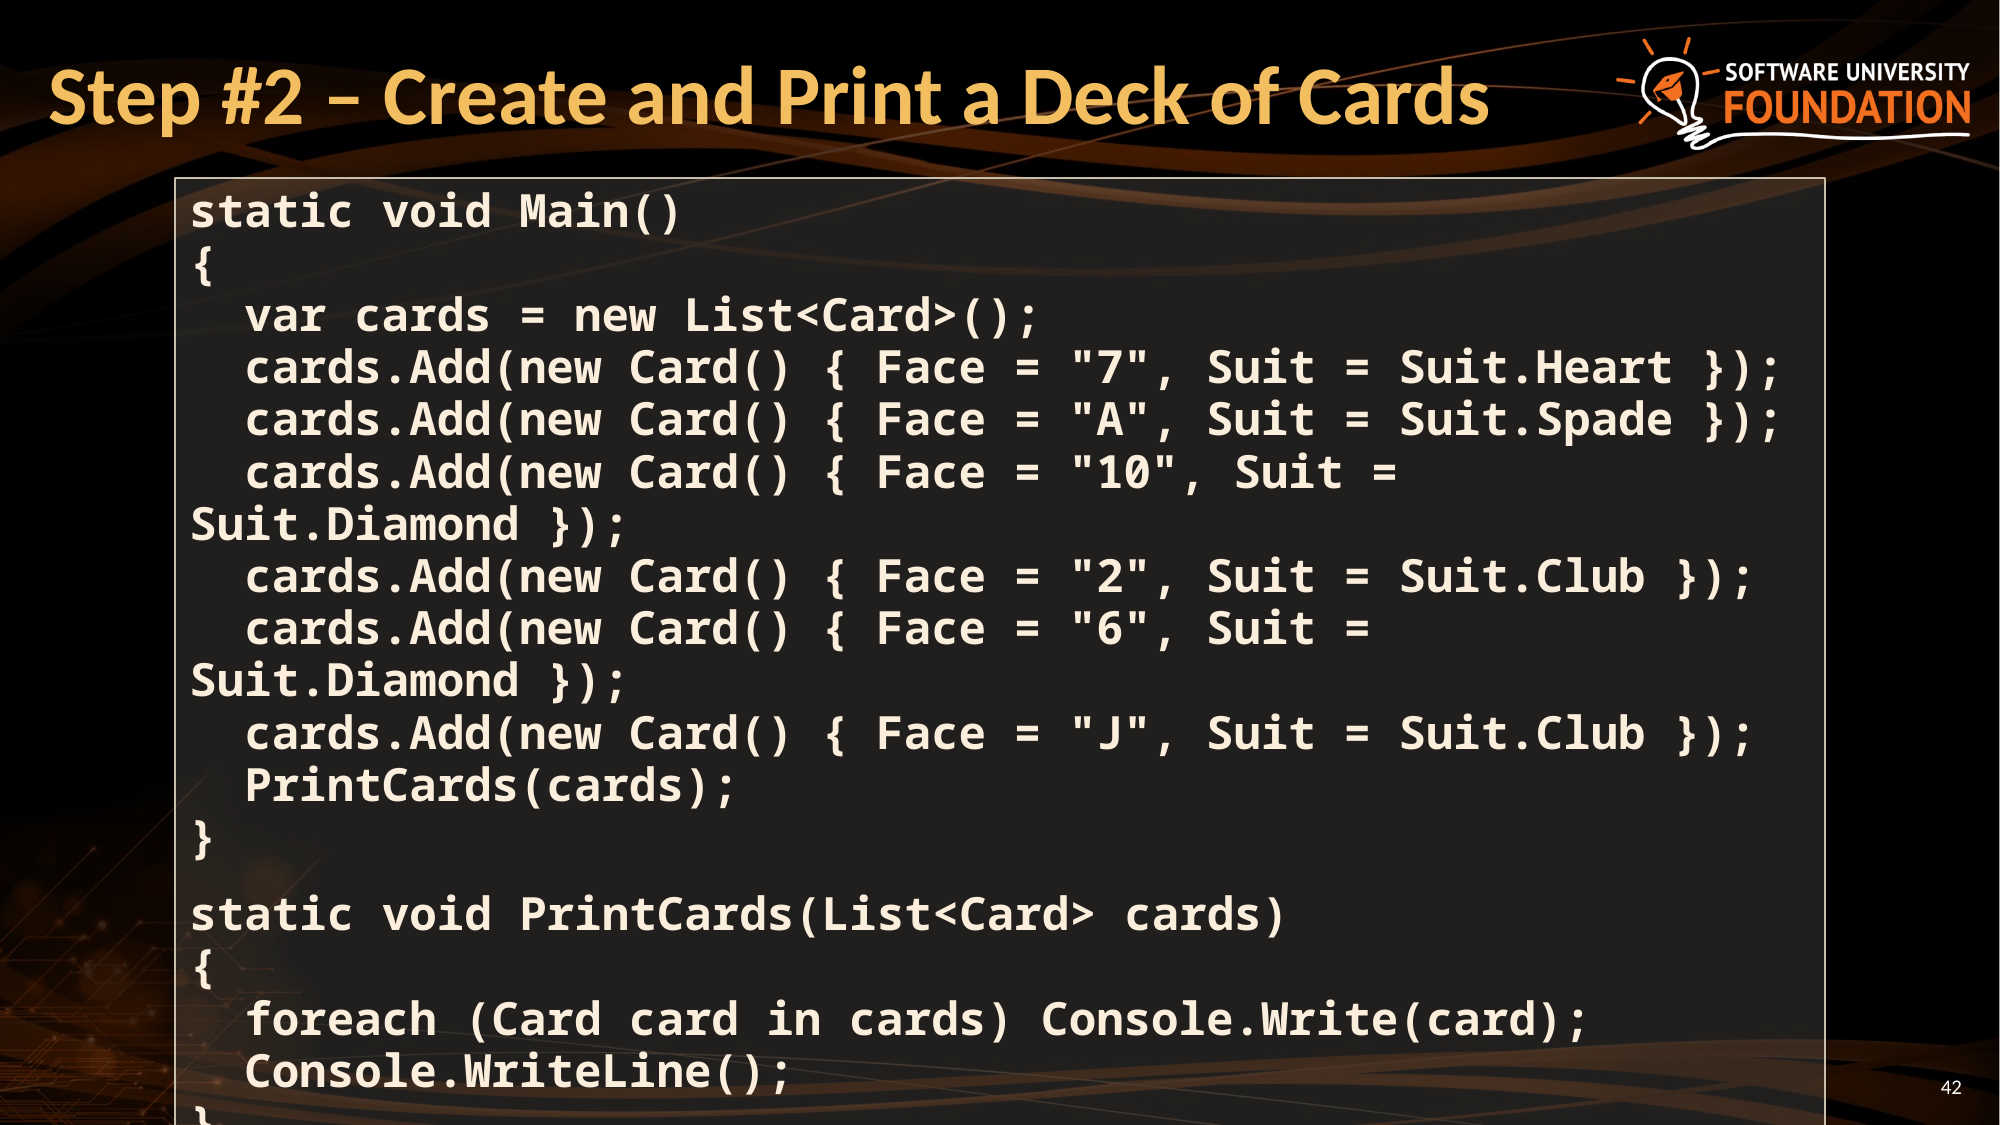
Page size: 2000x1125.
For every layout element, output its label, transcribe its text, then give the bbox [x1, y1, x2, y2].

text_box static void Main() { var cards = new List<Card>(); cards.Add(new Card() { Face = "7", Suit = Suit.Heart }); cards.Add(new Card() { Face = "A", Suit = Suit.Spade }); cards.Add(new Card() { Face = "10", Suit = Suit.Diamond }); cards.Add(new Card() { Face = "2", Suit = Suit.Club }); cards.Add(new Card() { Face = "6", Suit = Suit.Diamond }); cards.Add(new Card() { Face = "J", Suit = Suit.Club }); PrintCards(cards); } static void PrintCards(List<Card> cards) { foreach (Card card in cards) Console.Write(card); Console.WriteLine(); } [174, 177, 1825, 1125]
slide_number 42 [1897, 1070, 1968, 1103]
title Step #2 – Create and Print a Deck of Cards [30, 6, 1602, 189]
picture [0, 0, 2000, 1125]
